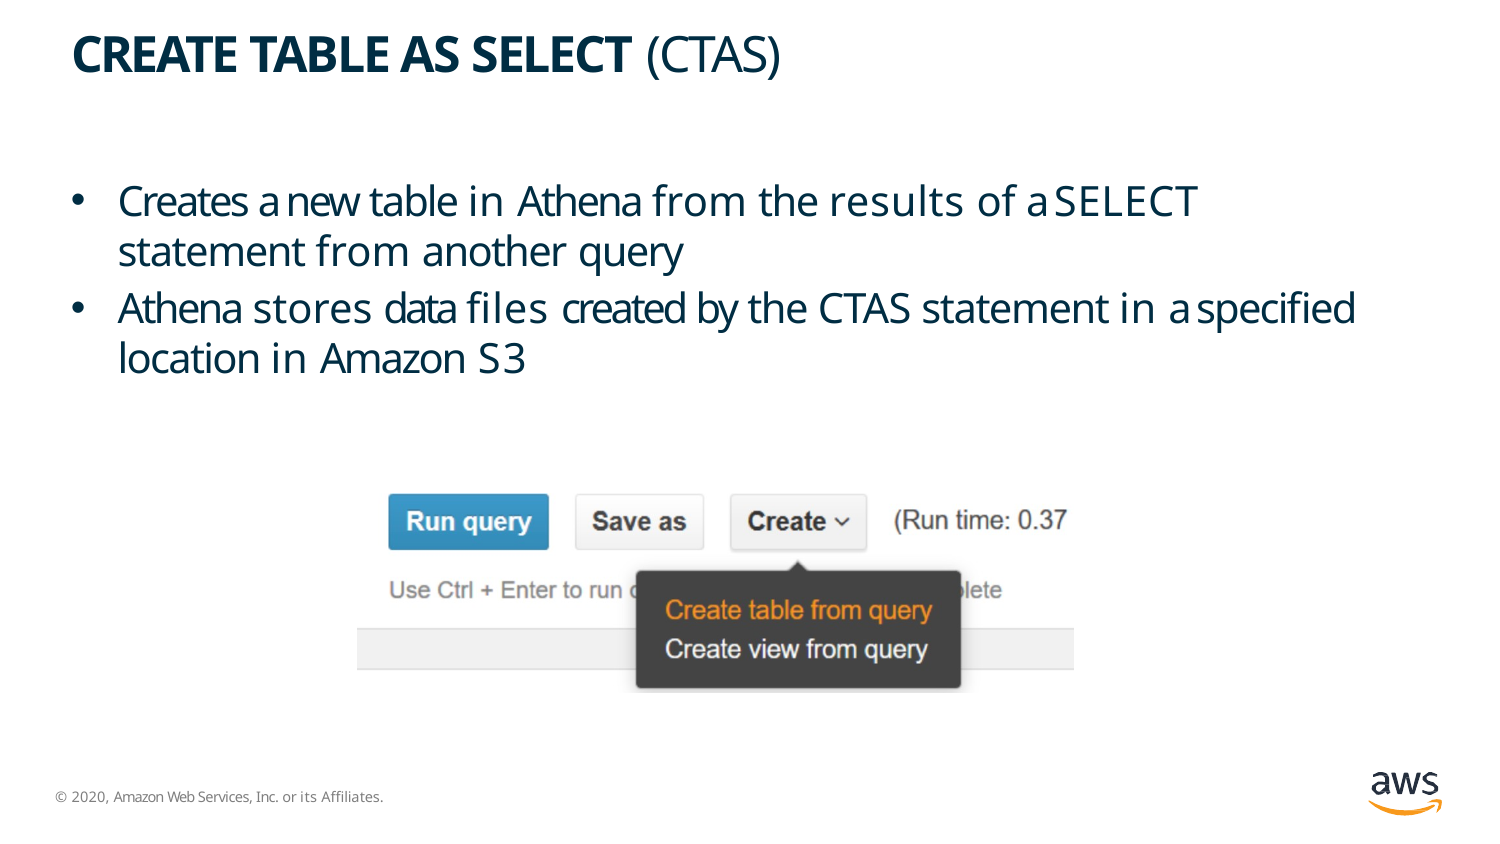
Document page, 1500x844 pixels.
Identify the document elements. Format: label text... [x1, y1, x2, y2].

picture [357, 492, 1074, 694]
title CREATE TABLE AS SELECT (CTAS) [69, 19, 840, 163]
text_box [1368, 771, 1442, 816]
footer © 2020, Amazon Web Services, Inc. or its Affiliates. [53, 786, 395, 844]
text_box Creates a new table in Athena from the results of a SELECT statement from another query Athena stores data files created by the CTAS statement in a specified location in Amazon S3 [68, 172, 1420, 383]
